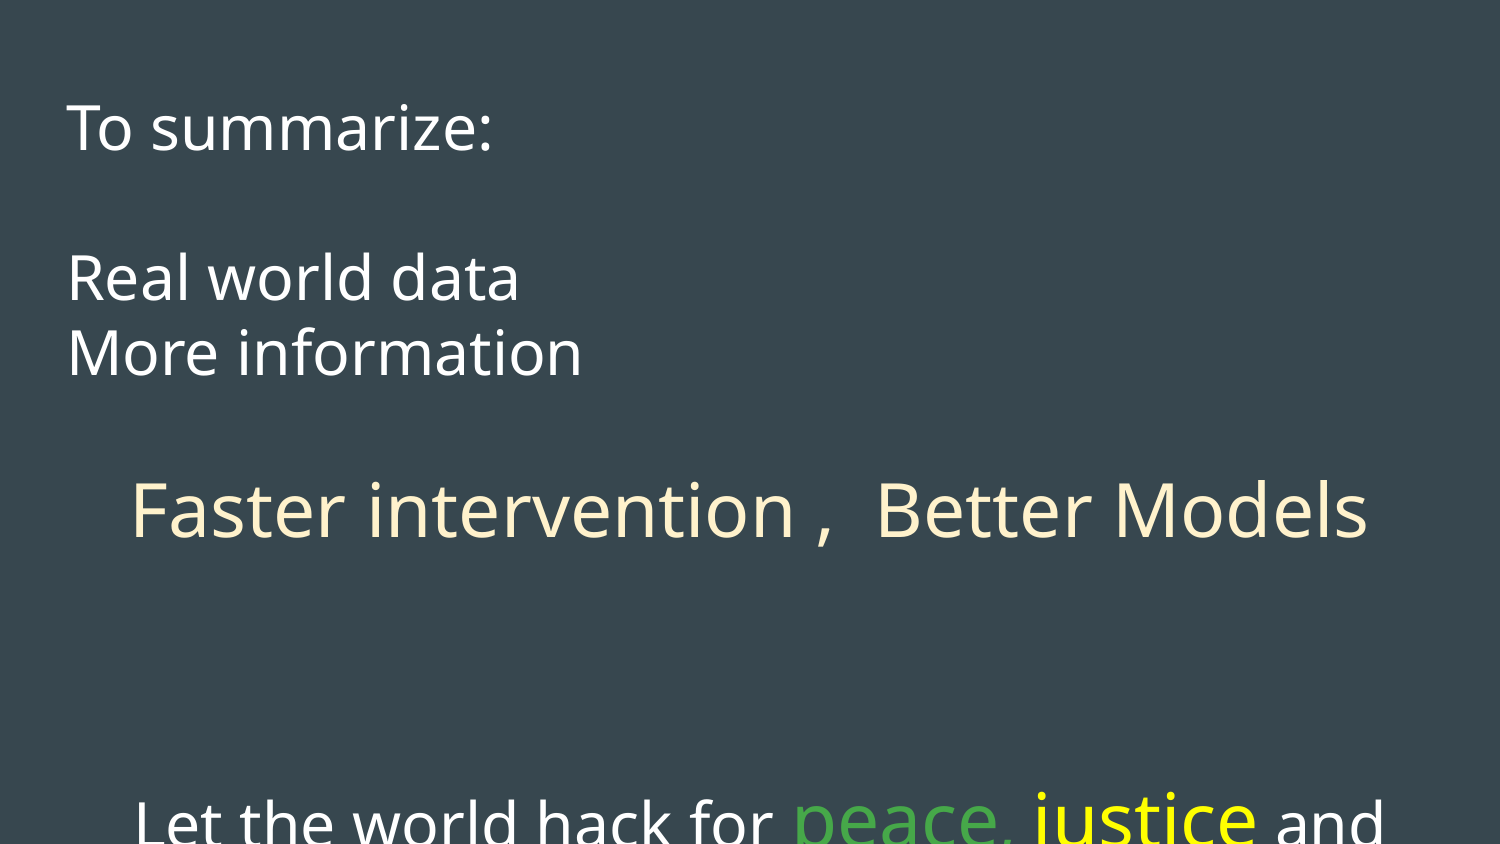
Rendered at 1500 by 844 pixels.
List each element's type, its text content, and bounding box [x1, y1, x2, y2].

title To summarize: Real world data More information Faster intervention , Better Models [51, 72, 1449, 167]
text_box Let the world hack for peace, justice and security! [0, 667, 1500, 844]
